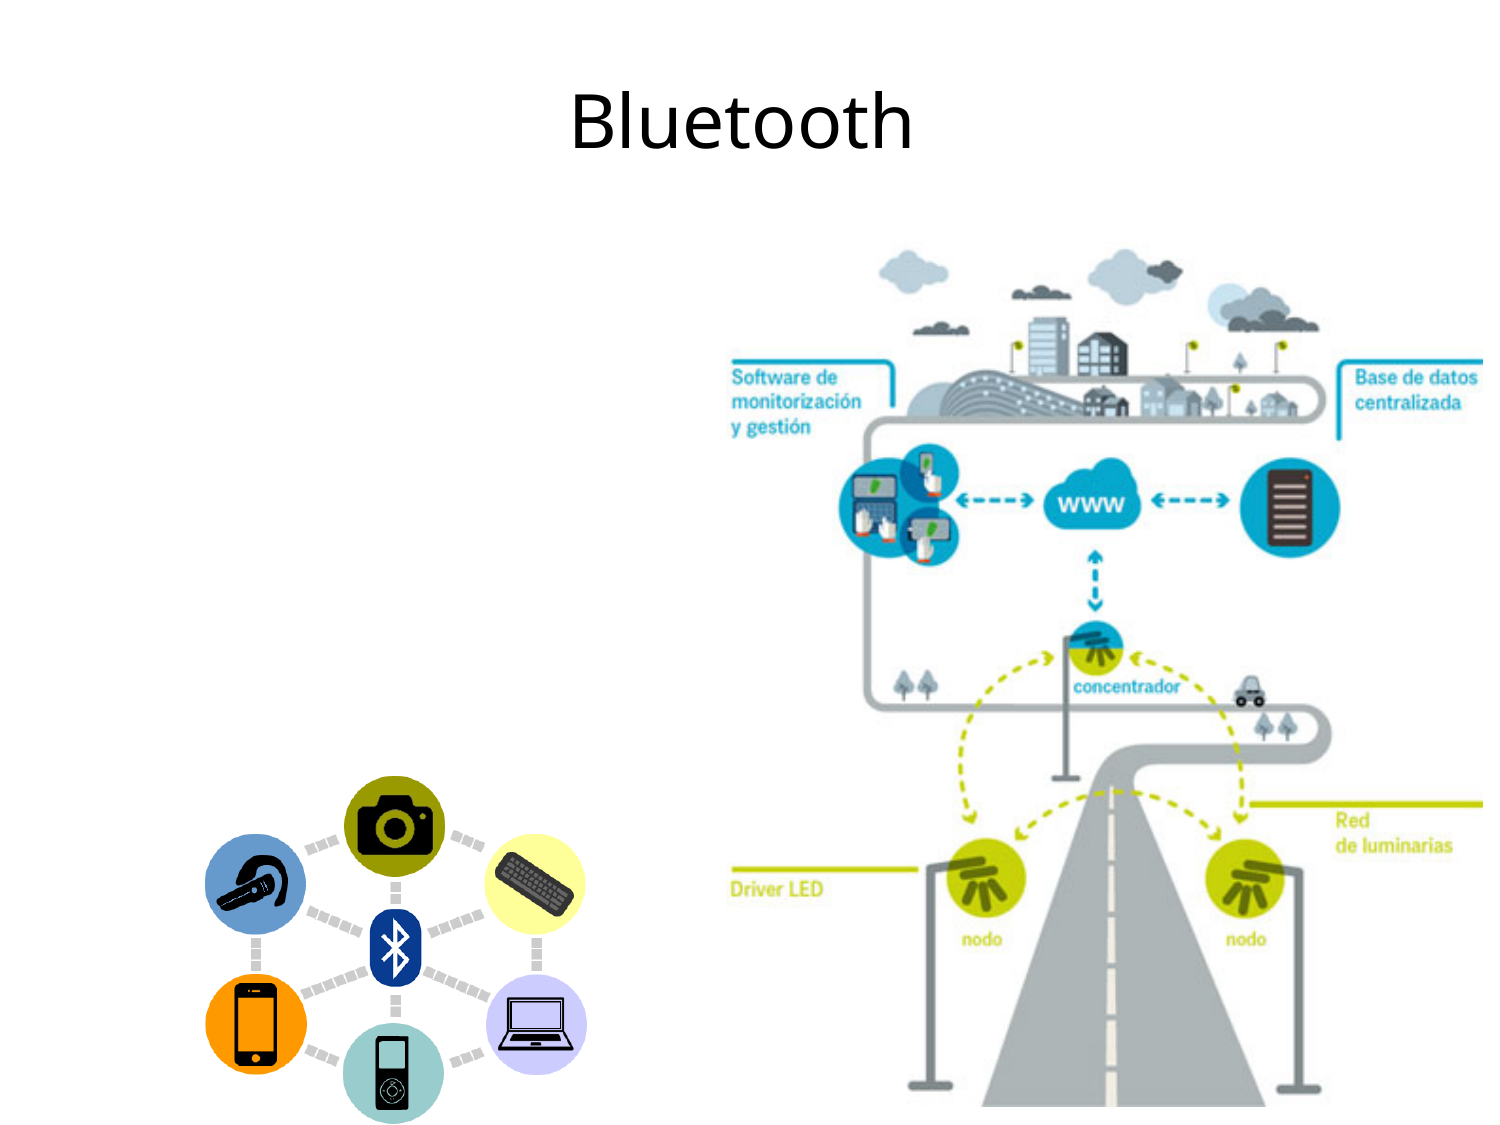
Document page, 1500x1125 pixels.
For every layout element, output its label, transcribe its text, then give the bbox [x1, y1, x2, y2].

picture [726, 211, 1483, 1107]
text_box Bluetooth [553, 66, 931, 172]
picture [159, 773, 629, 1125]
